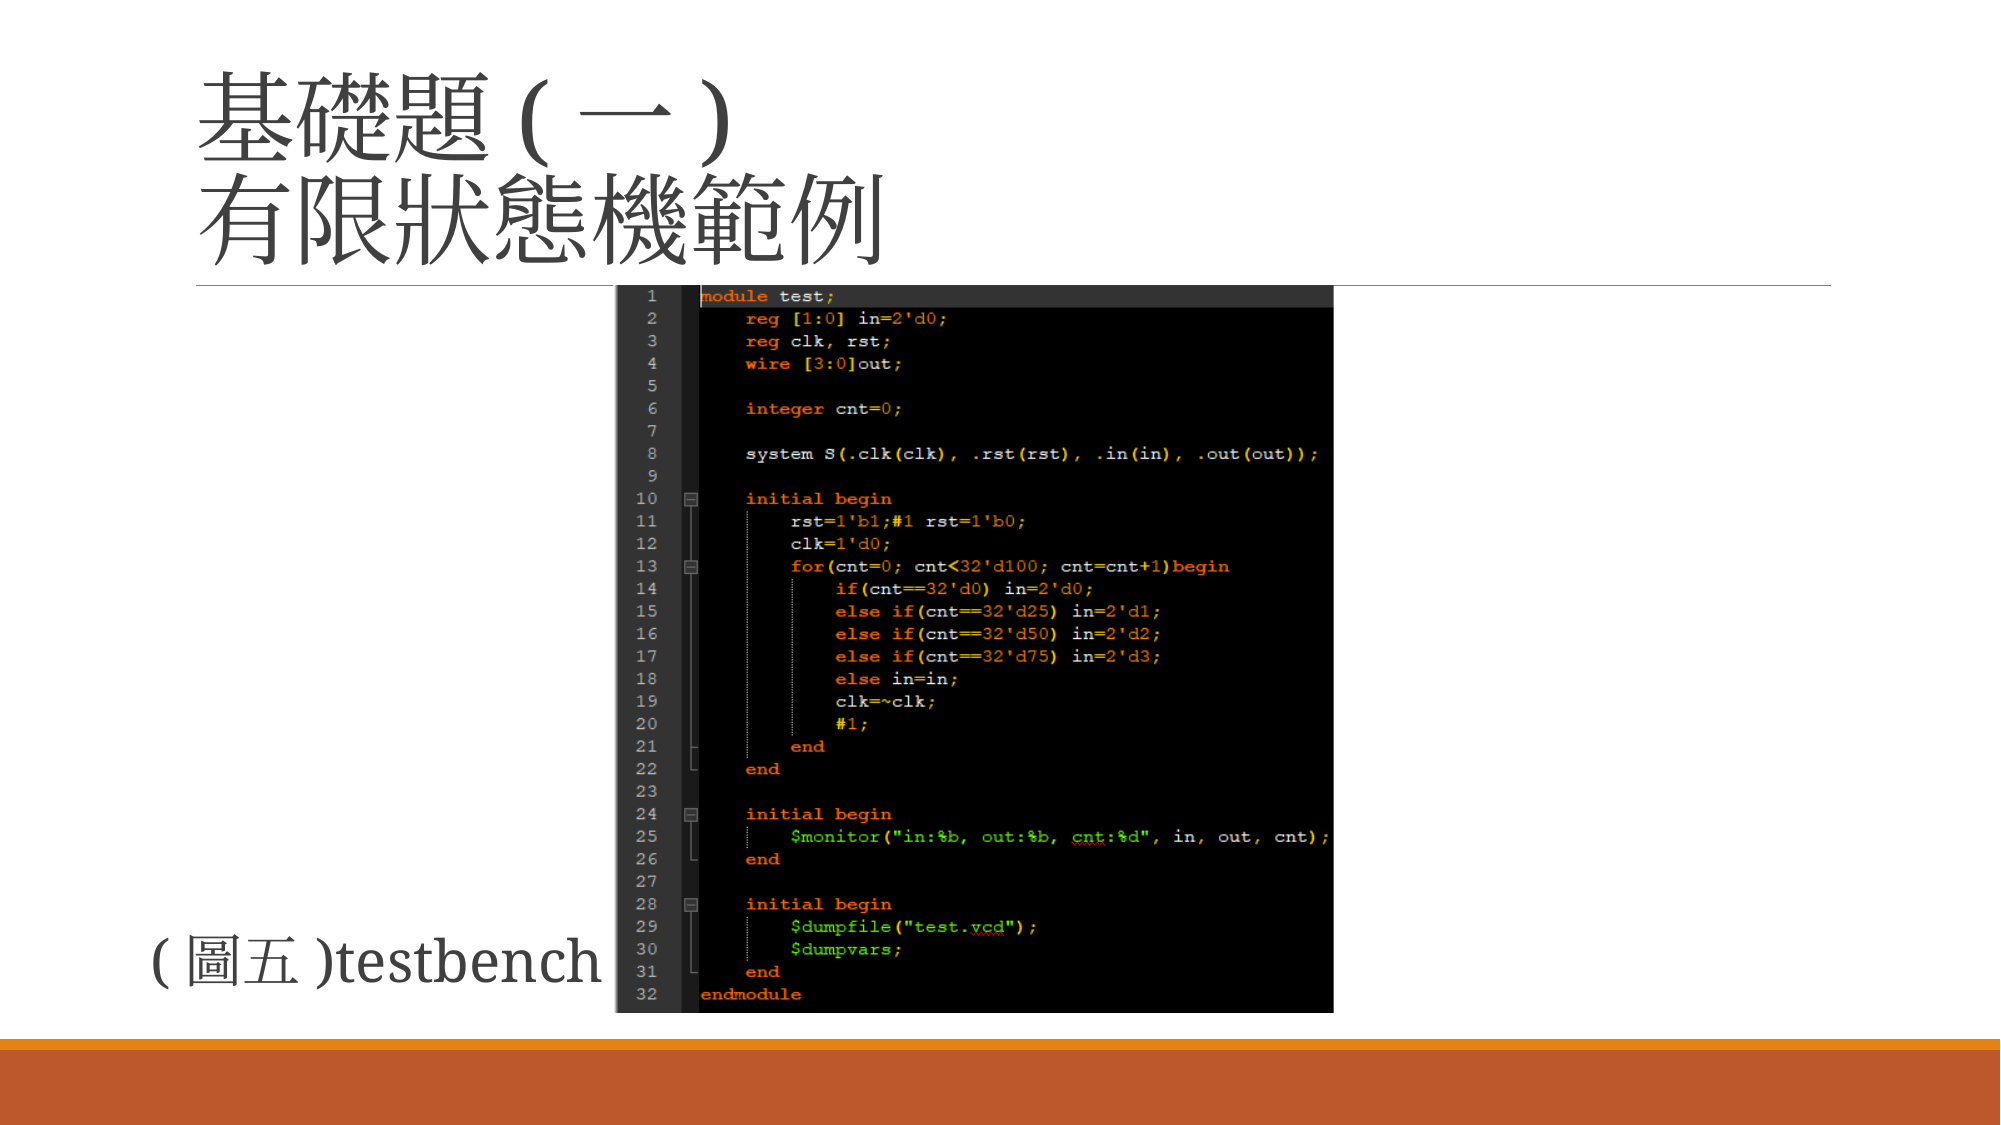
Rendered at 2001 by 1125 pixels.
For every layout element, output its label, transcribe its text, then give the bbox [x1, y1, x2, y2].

title 基礎題(一) 有限狀態機範例 [180, 47, 1830, 285]
text_box (圖五)testbench [135, 916, 609, 1002]
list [612, 284, 1335, 1013]
